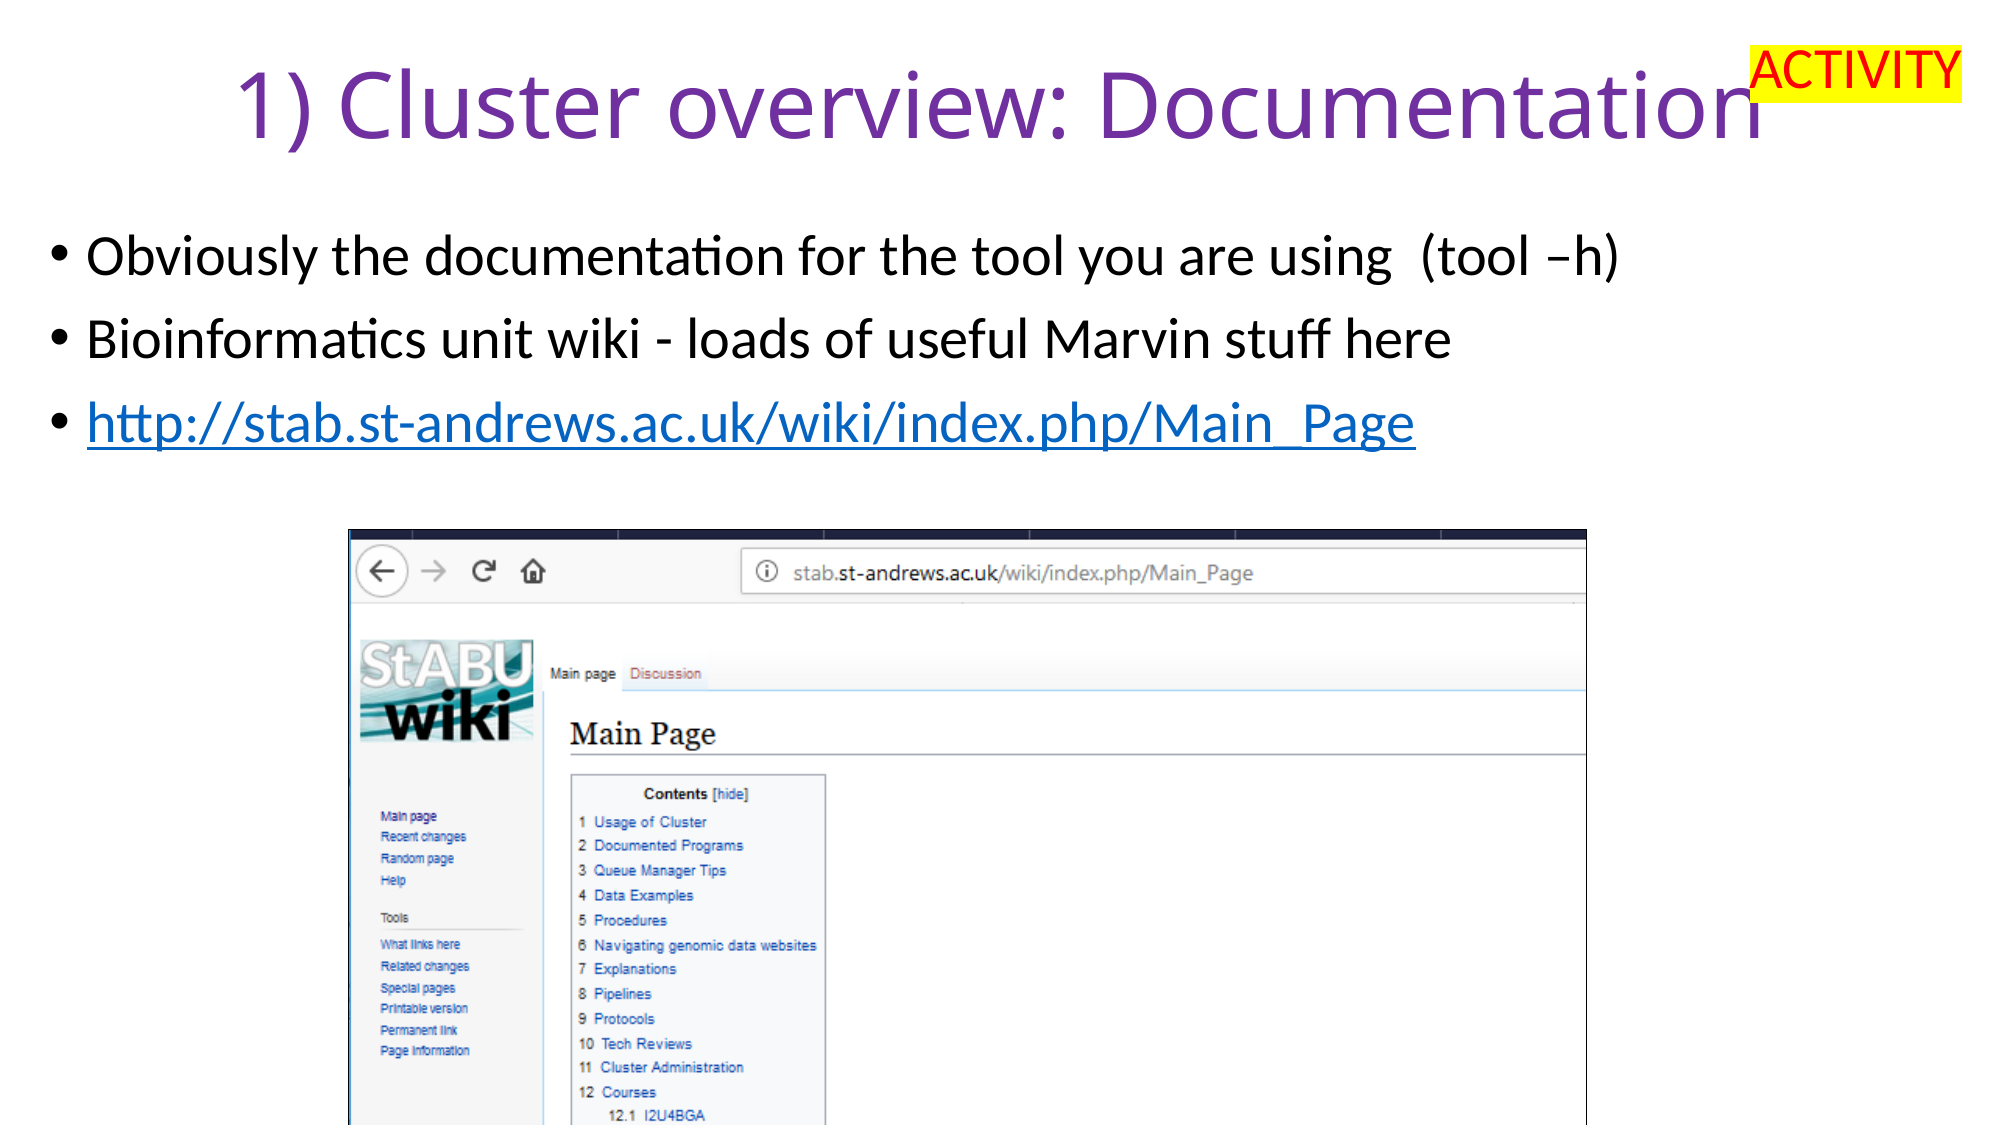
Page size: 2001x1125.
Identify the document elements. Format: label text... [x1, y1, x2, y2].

list Obviously the documentation for the tool you are using (tool –h) Bioinformatics unit wiki - loads of useful Marvin stuff here http://stab.st-andrews.ac.uk/wiki/index.php/Main_Page [34, 217, 1933, 932]
text_box ACTIVITY [1734, 22, 2000, 108]
picture [348, 529, 1587, 1125]
title 1) Cluster overview: Documentation [137, 0, 1863, 217]
